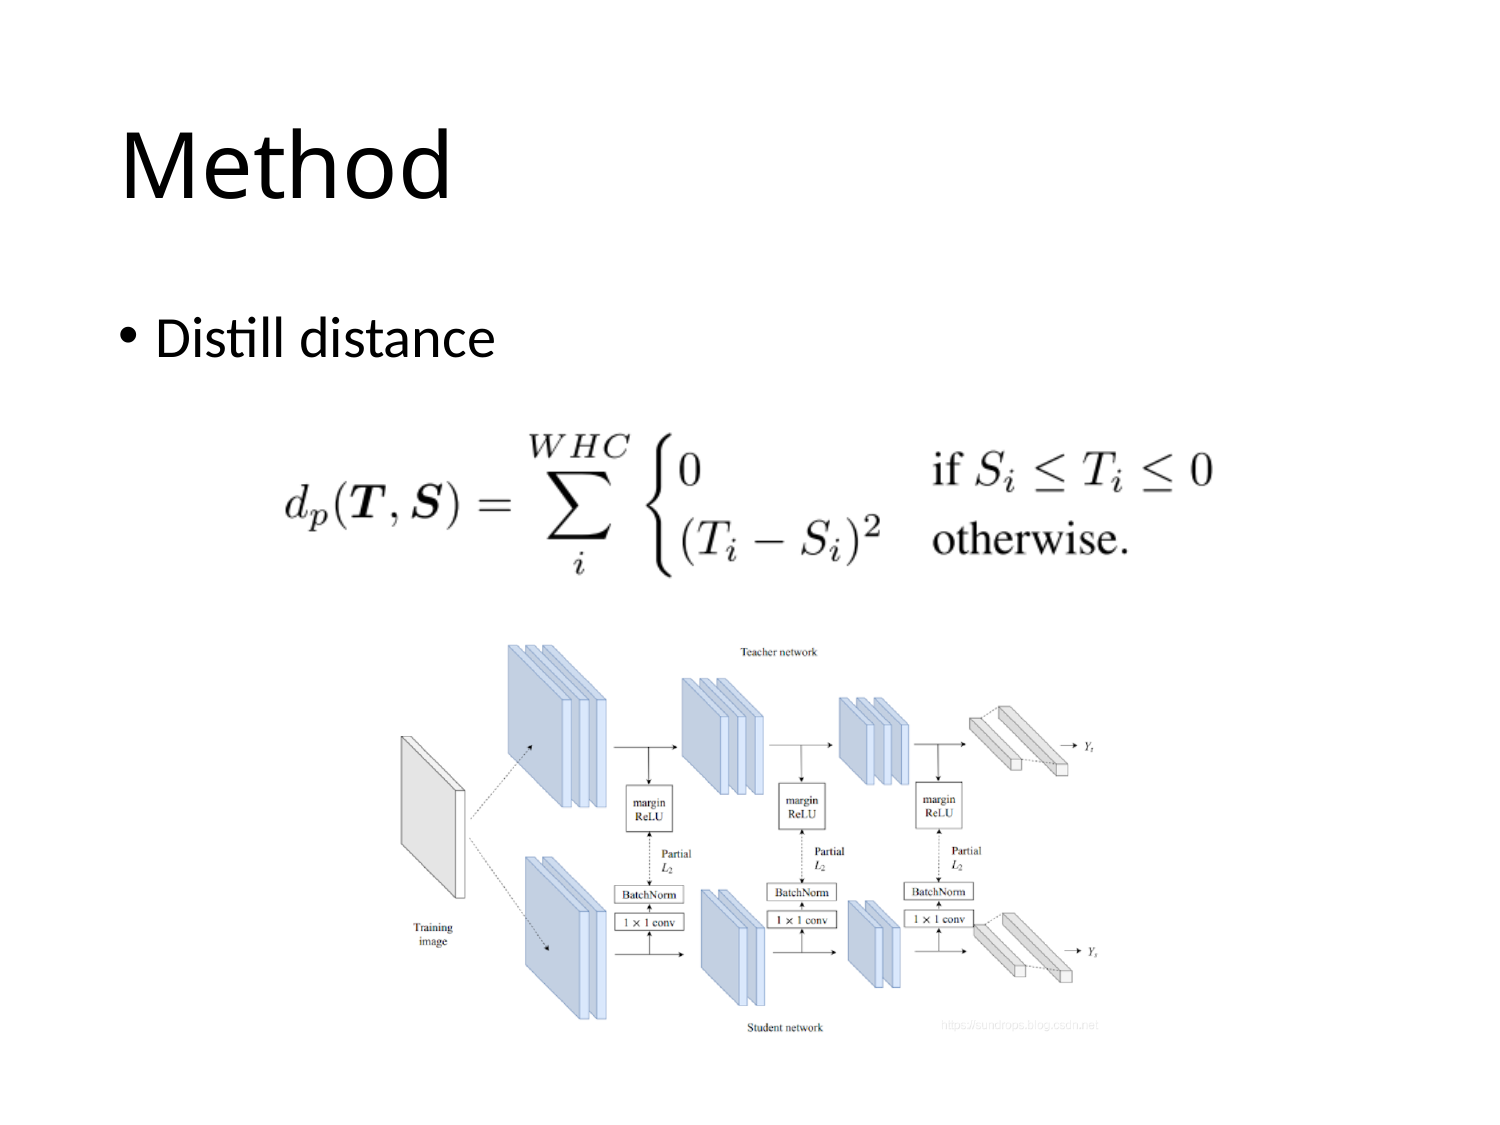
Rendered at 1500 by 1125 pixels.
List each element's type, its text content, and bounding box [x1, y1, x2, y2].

title Method [103, 59, 1397, 278]
picture [275, 381, 1263, 596]
list Distill distance [103, 299, 1397, 1014]
picture [395, 640, 1105, 1038]
